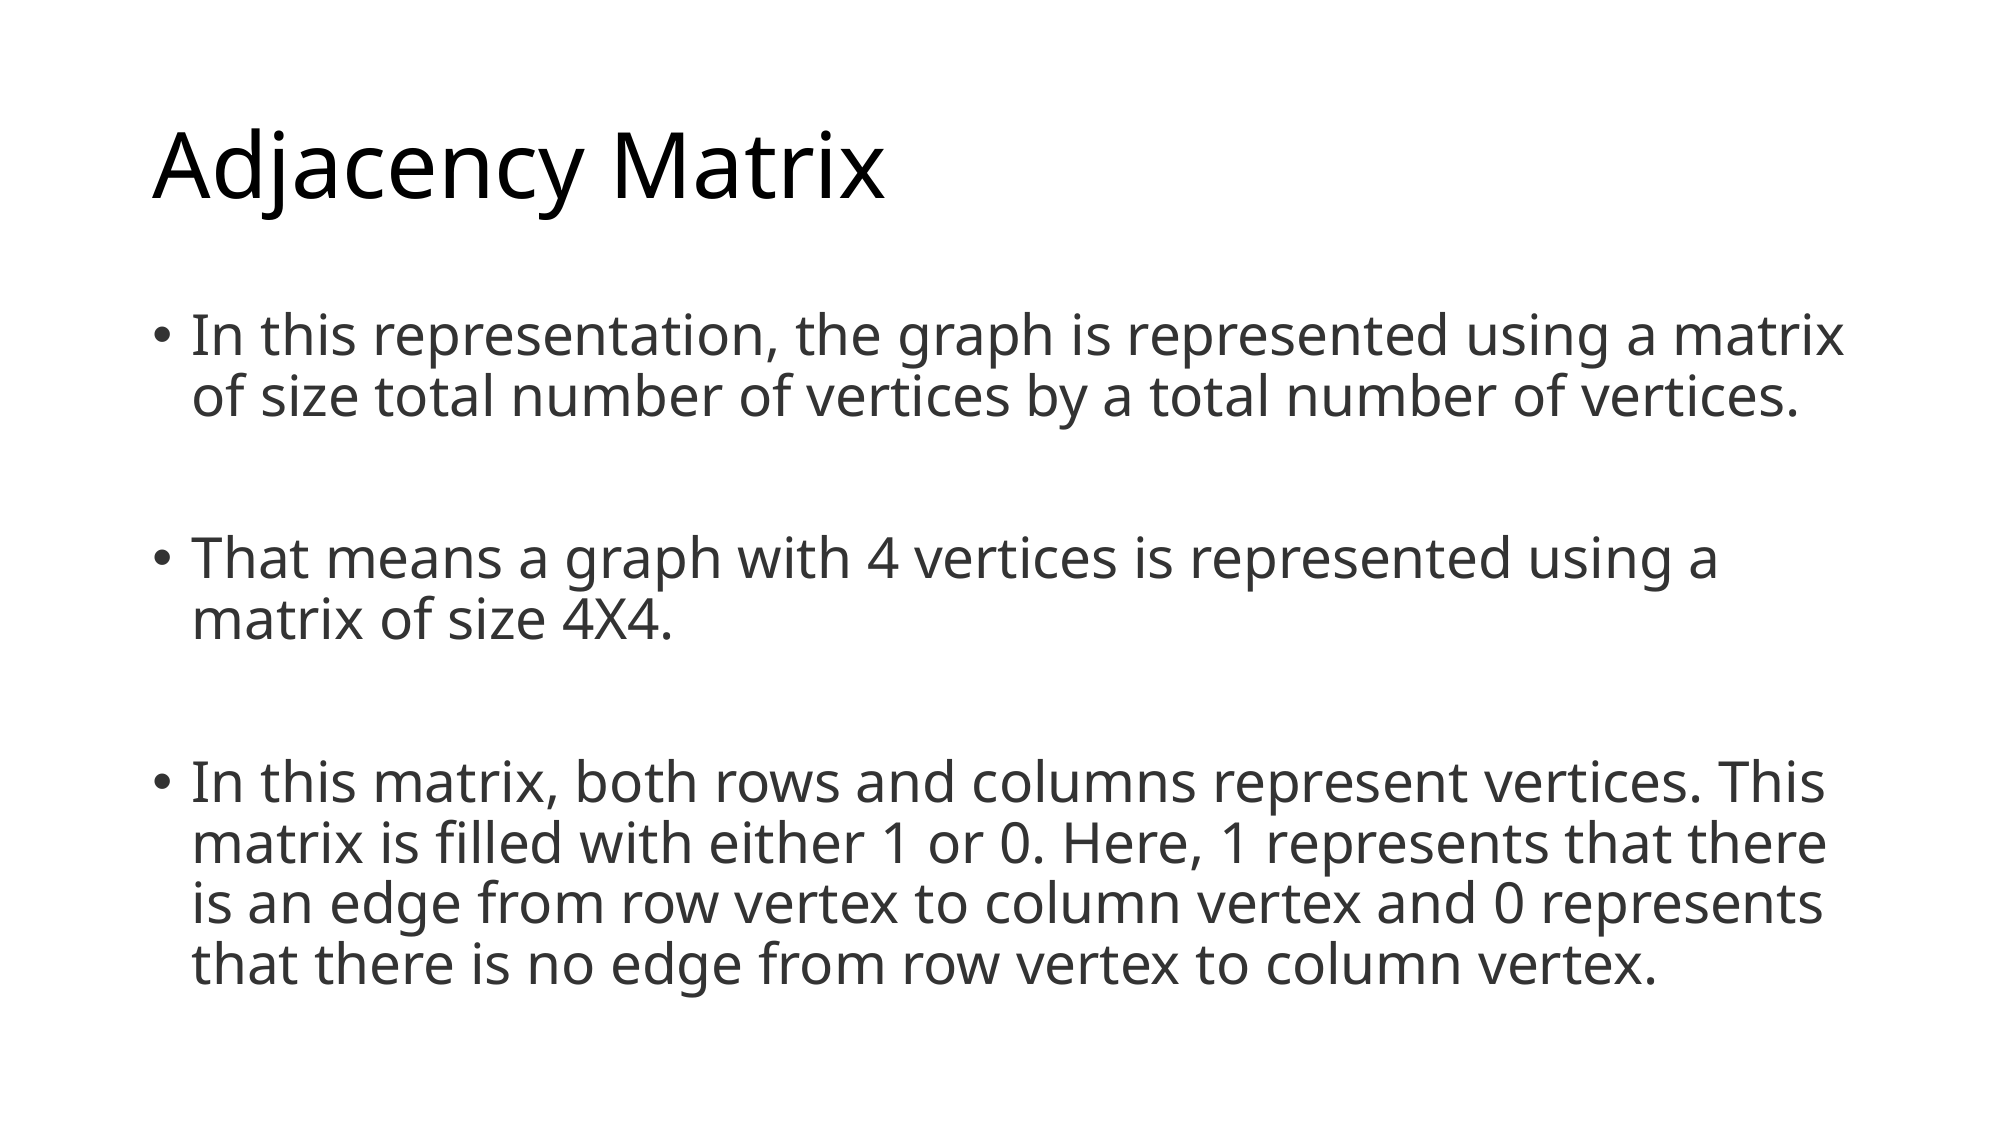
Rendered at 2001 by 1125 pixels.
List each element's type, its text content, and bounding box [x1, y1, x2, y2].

title Adjacency Matrix [137, 59, 1863, 278]
list In this representation, the graph is represented using a matrix of size total number of vertices by a total number of vertices. That means a graph with 4 vertices is represented using a matrix of size 4X4. In this matrix, both rows and columns represent vertices. This matrix is filled with either 1 or 0. Here, 1 represents that there is an edge from row vertex to column vertex and 0 represents that there is no edge from row vertex to column vertex. [137, 299, 1863, 1014]
